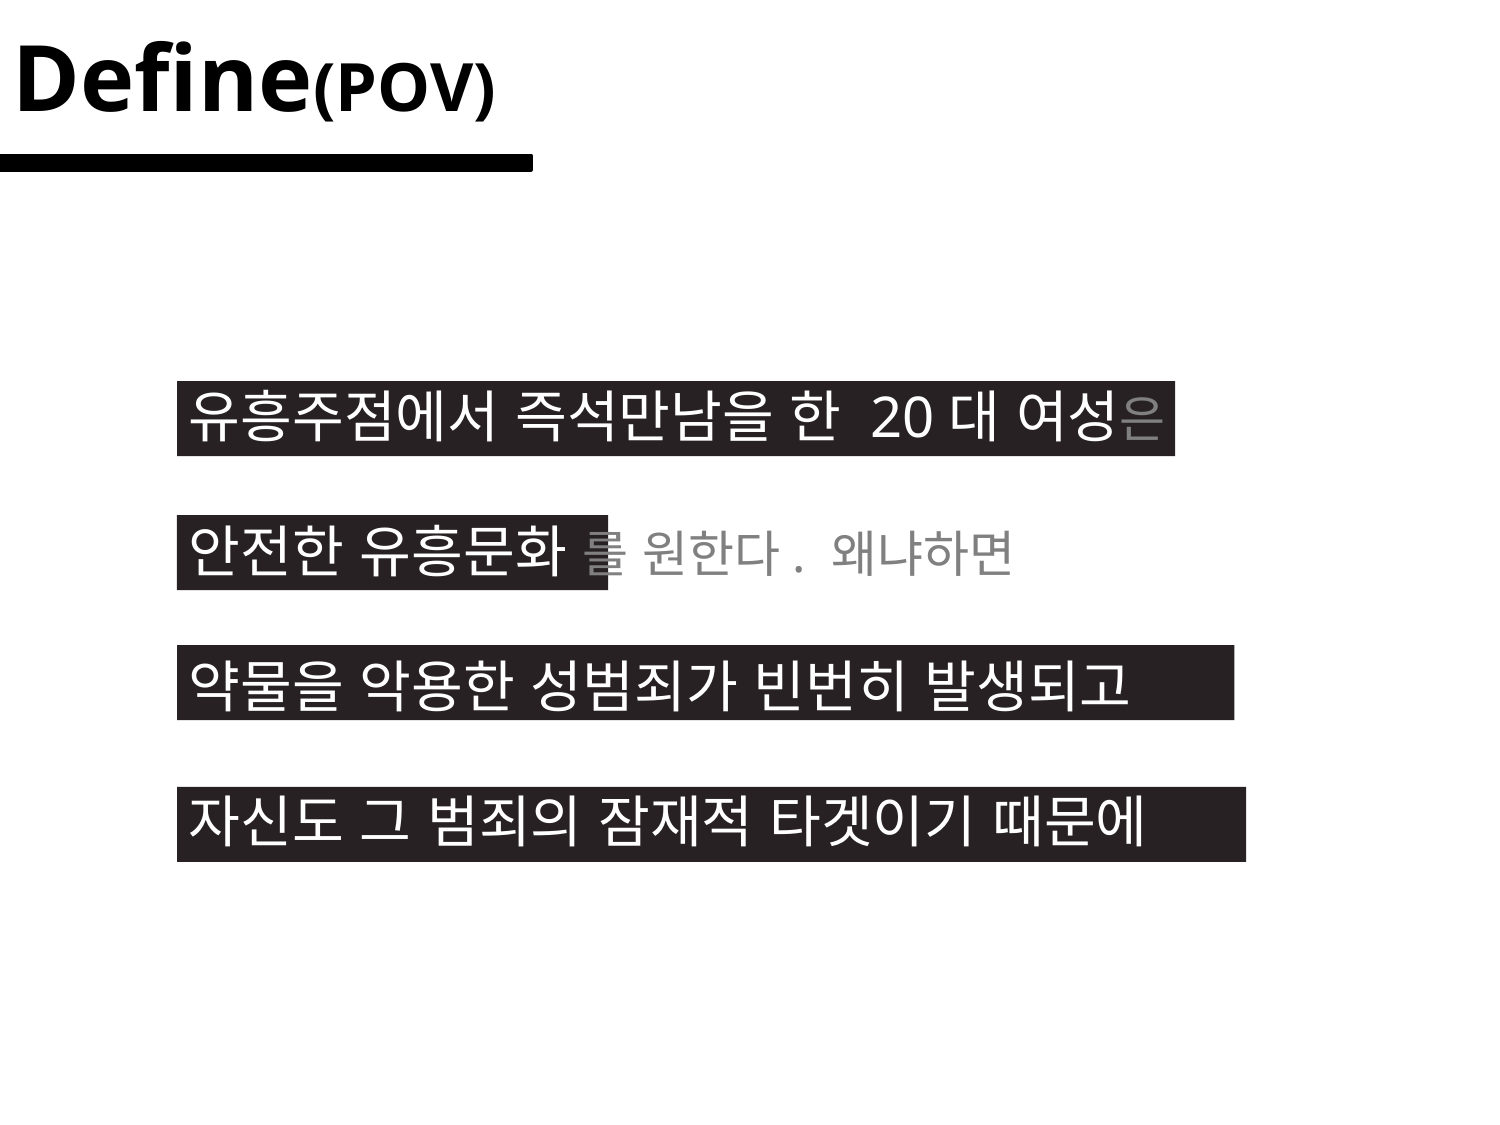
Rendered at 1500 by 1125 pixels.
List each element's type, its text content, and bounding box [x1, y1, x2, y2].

text_box Define(POV) [0, 12, 512, 138]
text_box 유흥주점에서 즉석만남을 한 20대 여성은 안전한 유흥문화 를 원한다. 왜냐하면 약물을 악용한 성범죄가 빈번히 발생되고 자신도 그 범죄의 잠재적 타겟이기 때문에 [174, 373, 1326, 996]
text_box [0, 154, 533, 172]
